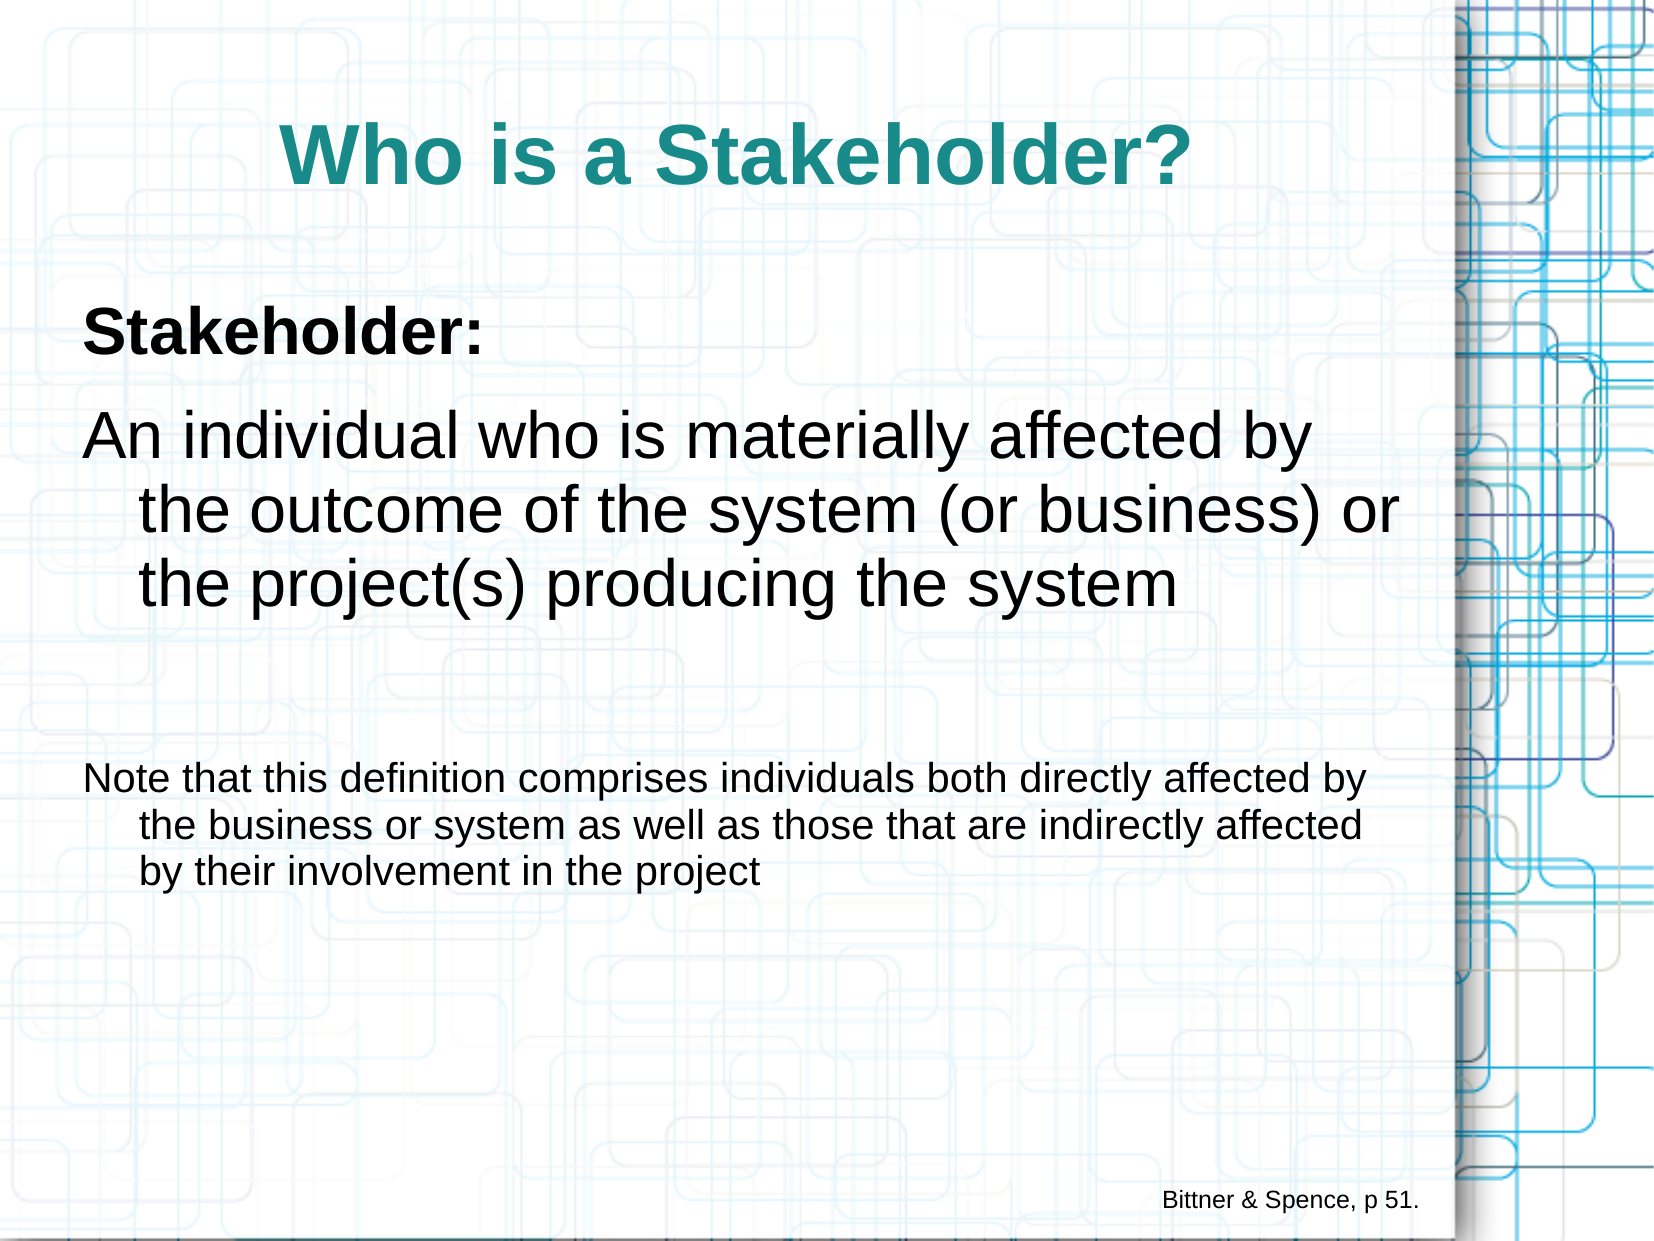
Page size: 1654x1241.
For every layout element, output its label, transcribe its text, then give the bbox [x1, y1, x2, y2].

picture [0, 0, 1654, 1241]
text_box Bittner & Spence, p 51. [1147, 1177, 1436, 1220]
title Who is a Stakeholder? [59, 49, 1418, 257]
list Stakeholder: An individual who is materially affected by the outcome of the system (or business) or the project(s) producing the system Note that this definition comprises individuals both directly affected by the business or system as well as those that are indirectly affected by their involvement in the project [82, 290, 1418, 1109]
